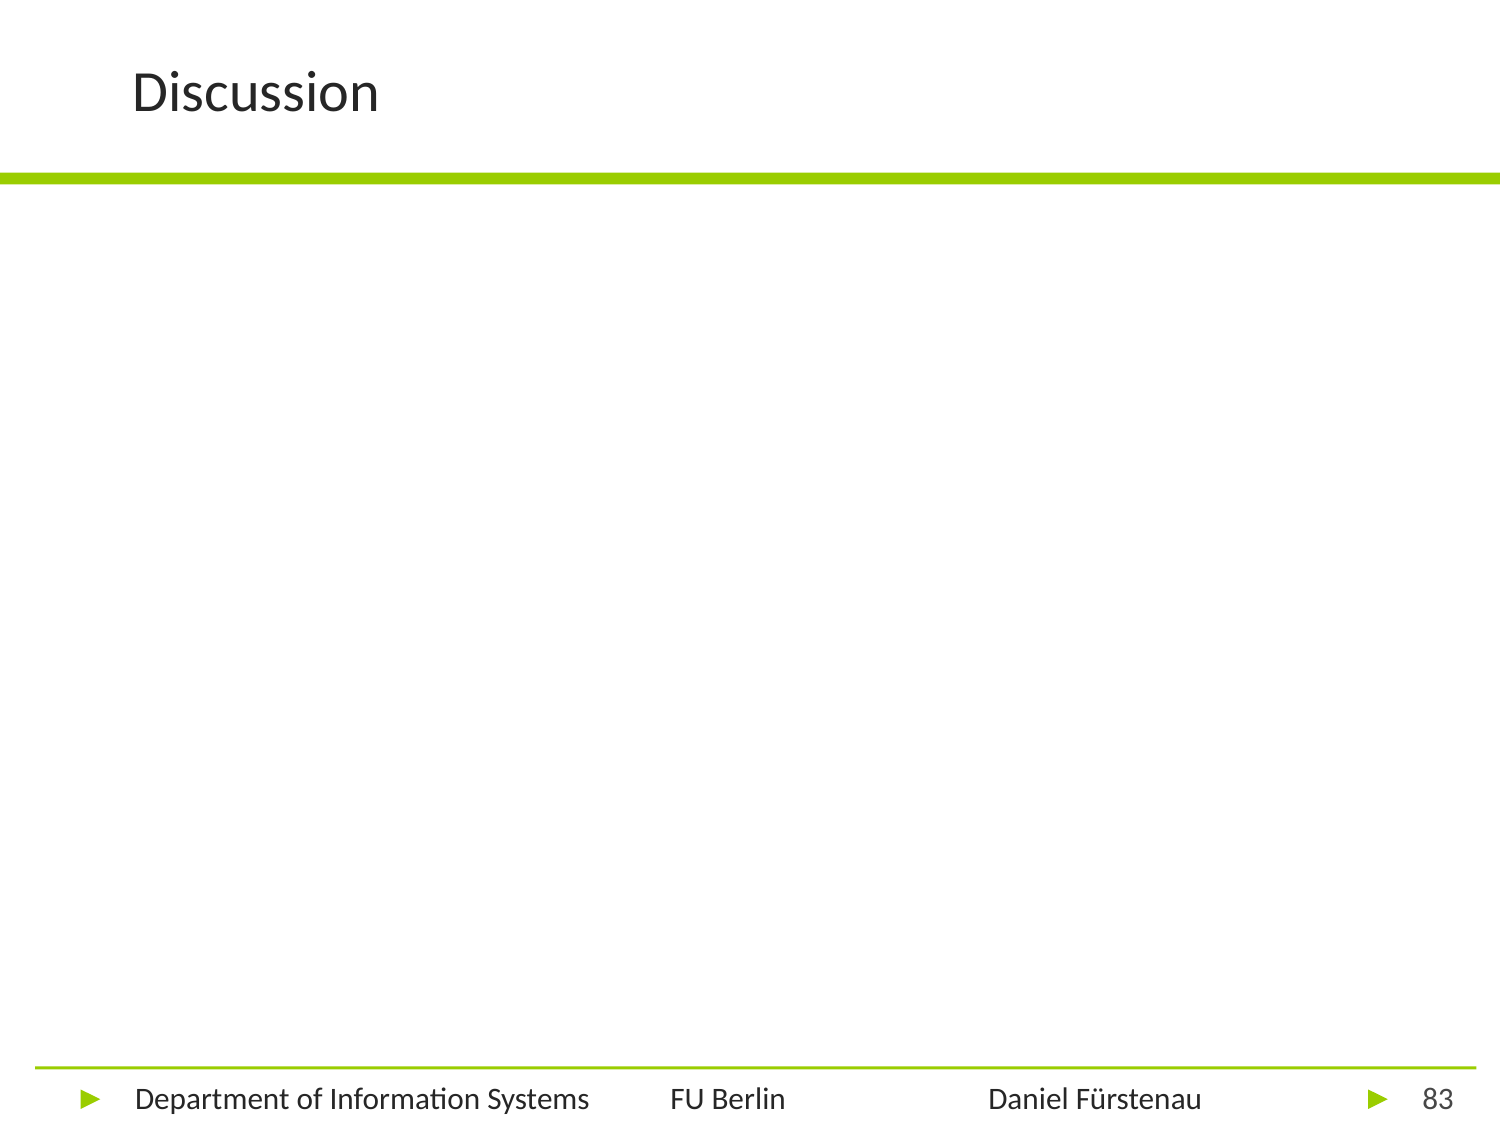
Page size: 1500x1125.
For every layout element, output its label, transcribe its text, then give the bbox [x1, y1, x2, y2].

title Discussion [118, 0, 1416, 178]
slide_number 83 [1394, 1071, 1454, 1123]
